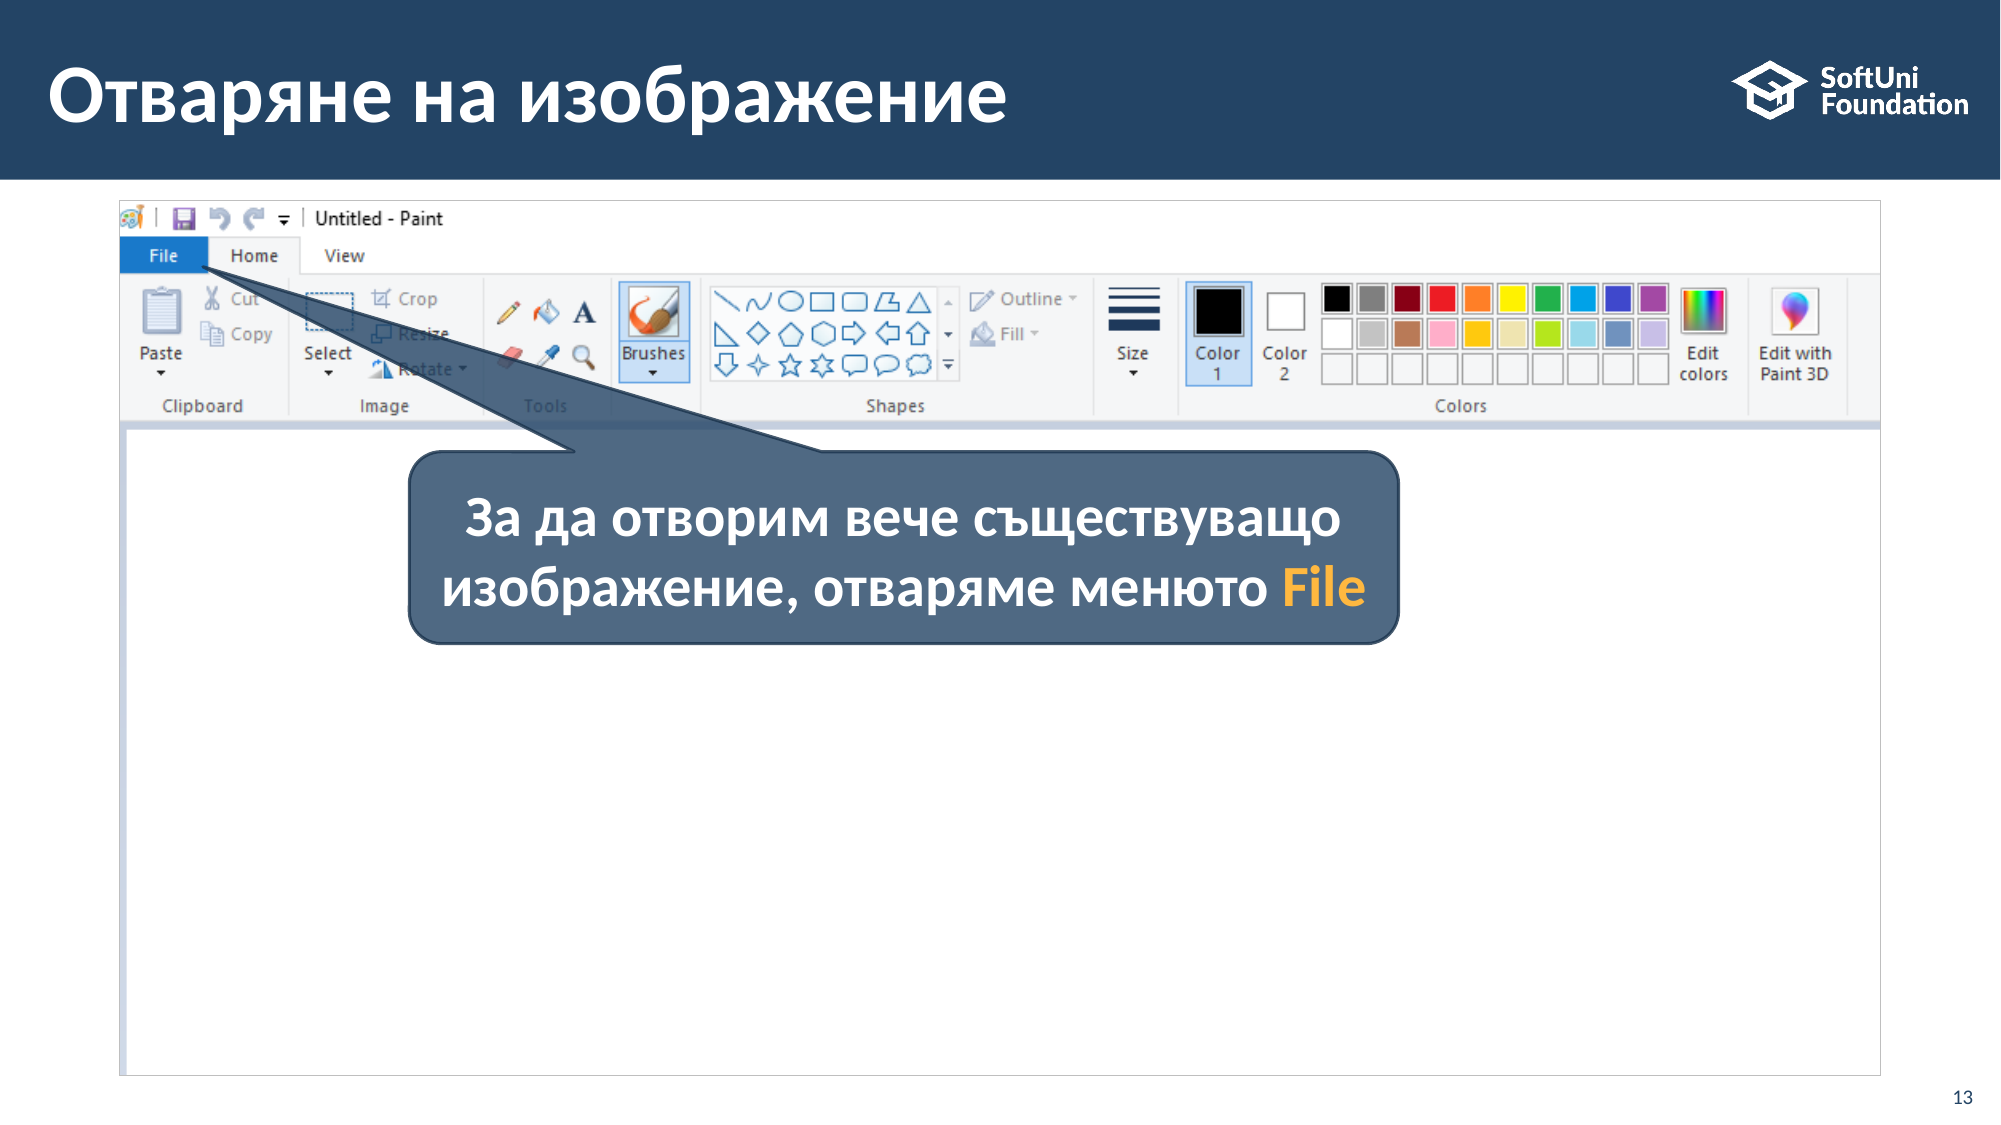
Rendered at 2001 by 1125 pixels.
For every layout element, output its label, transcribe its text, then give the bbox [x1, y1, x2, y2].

picture [1731, 60, 1968, 120]
slide_number 13 [1927, 1067, 1989, 1117]
picture [119, 200, 1881, 1076]
title Отваряне на изображение [31, 16, 1716, 162]
